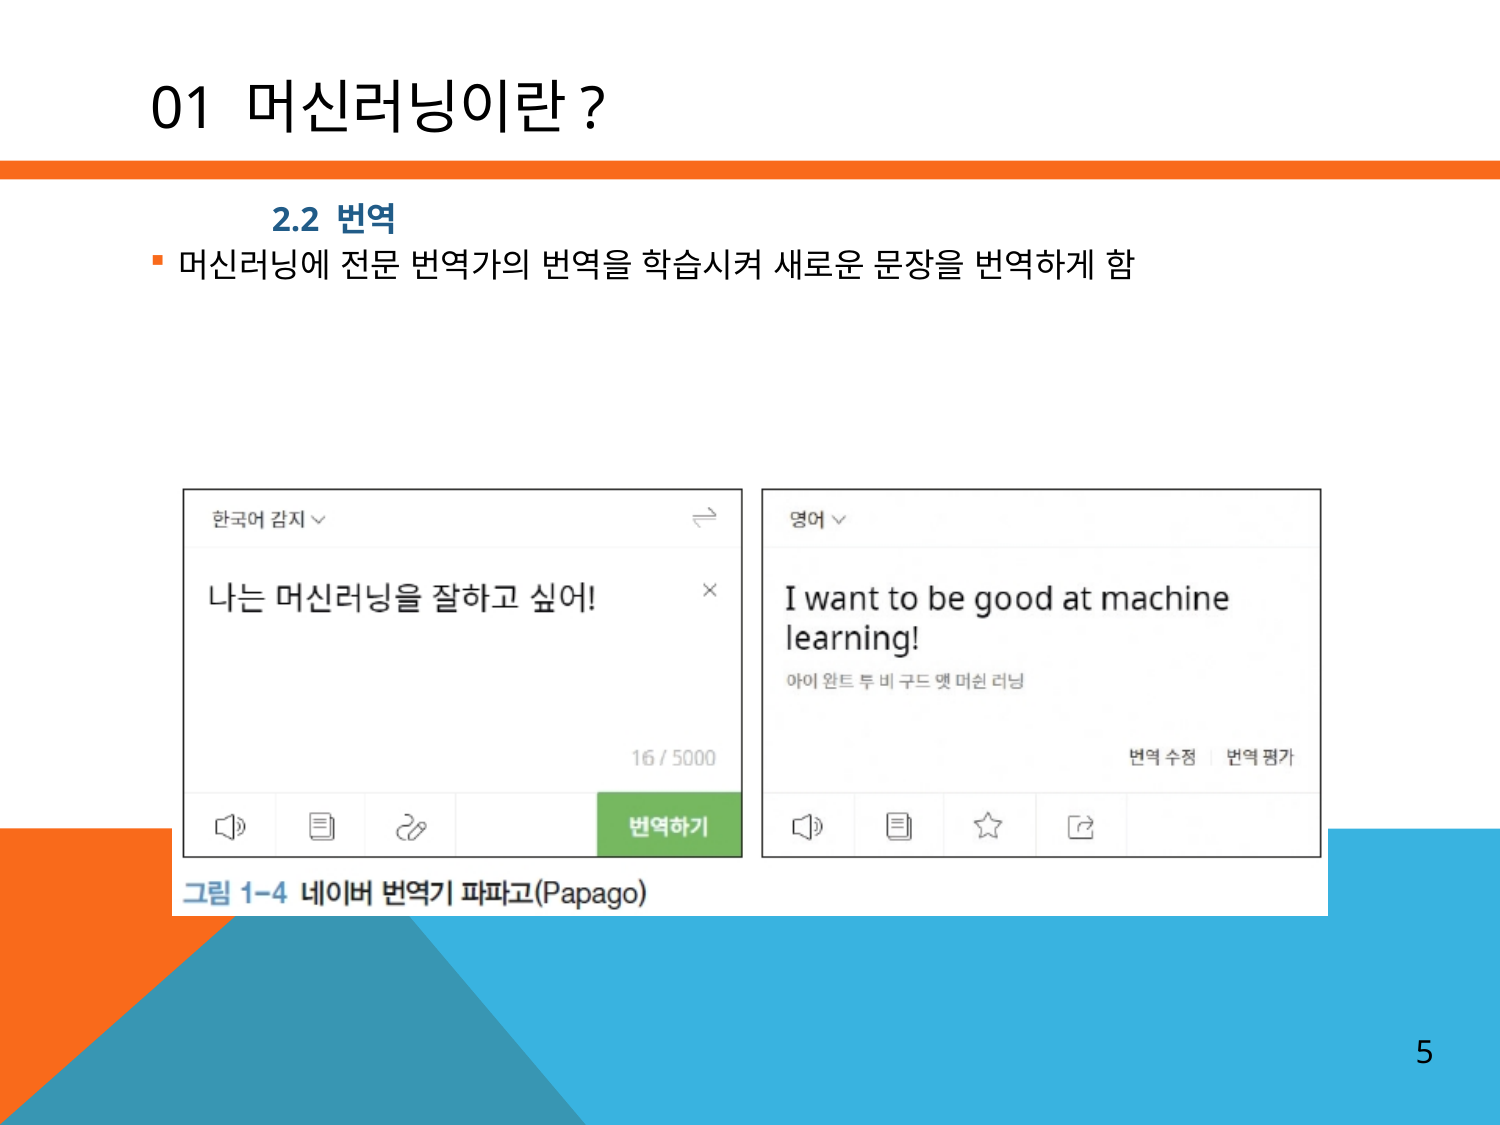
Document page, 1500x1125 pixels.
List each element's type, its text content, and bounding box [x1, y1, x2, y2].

title 01 머신러닝이란? [135, 60, 1369, 150]
list 2.2 번역 머신러닝에 전문 번역가의 번역을 학습시켜 새로운 문장을 번역하게 함 [135, 180, 1369, 768]
picture [172, 480, 1328, 916]
slide_number 5 [1378, 1012, 1461, 1095]
